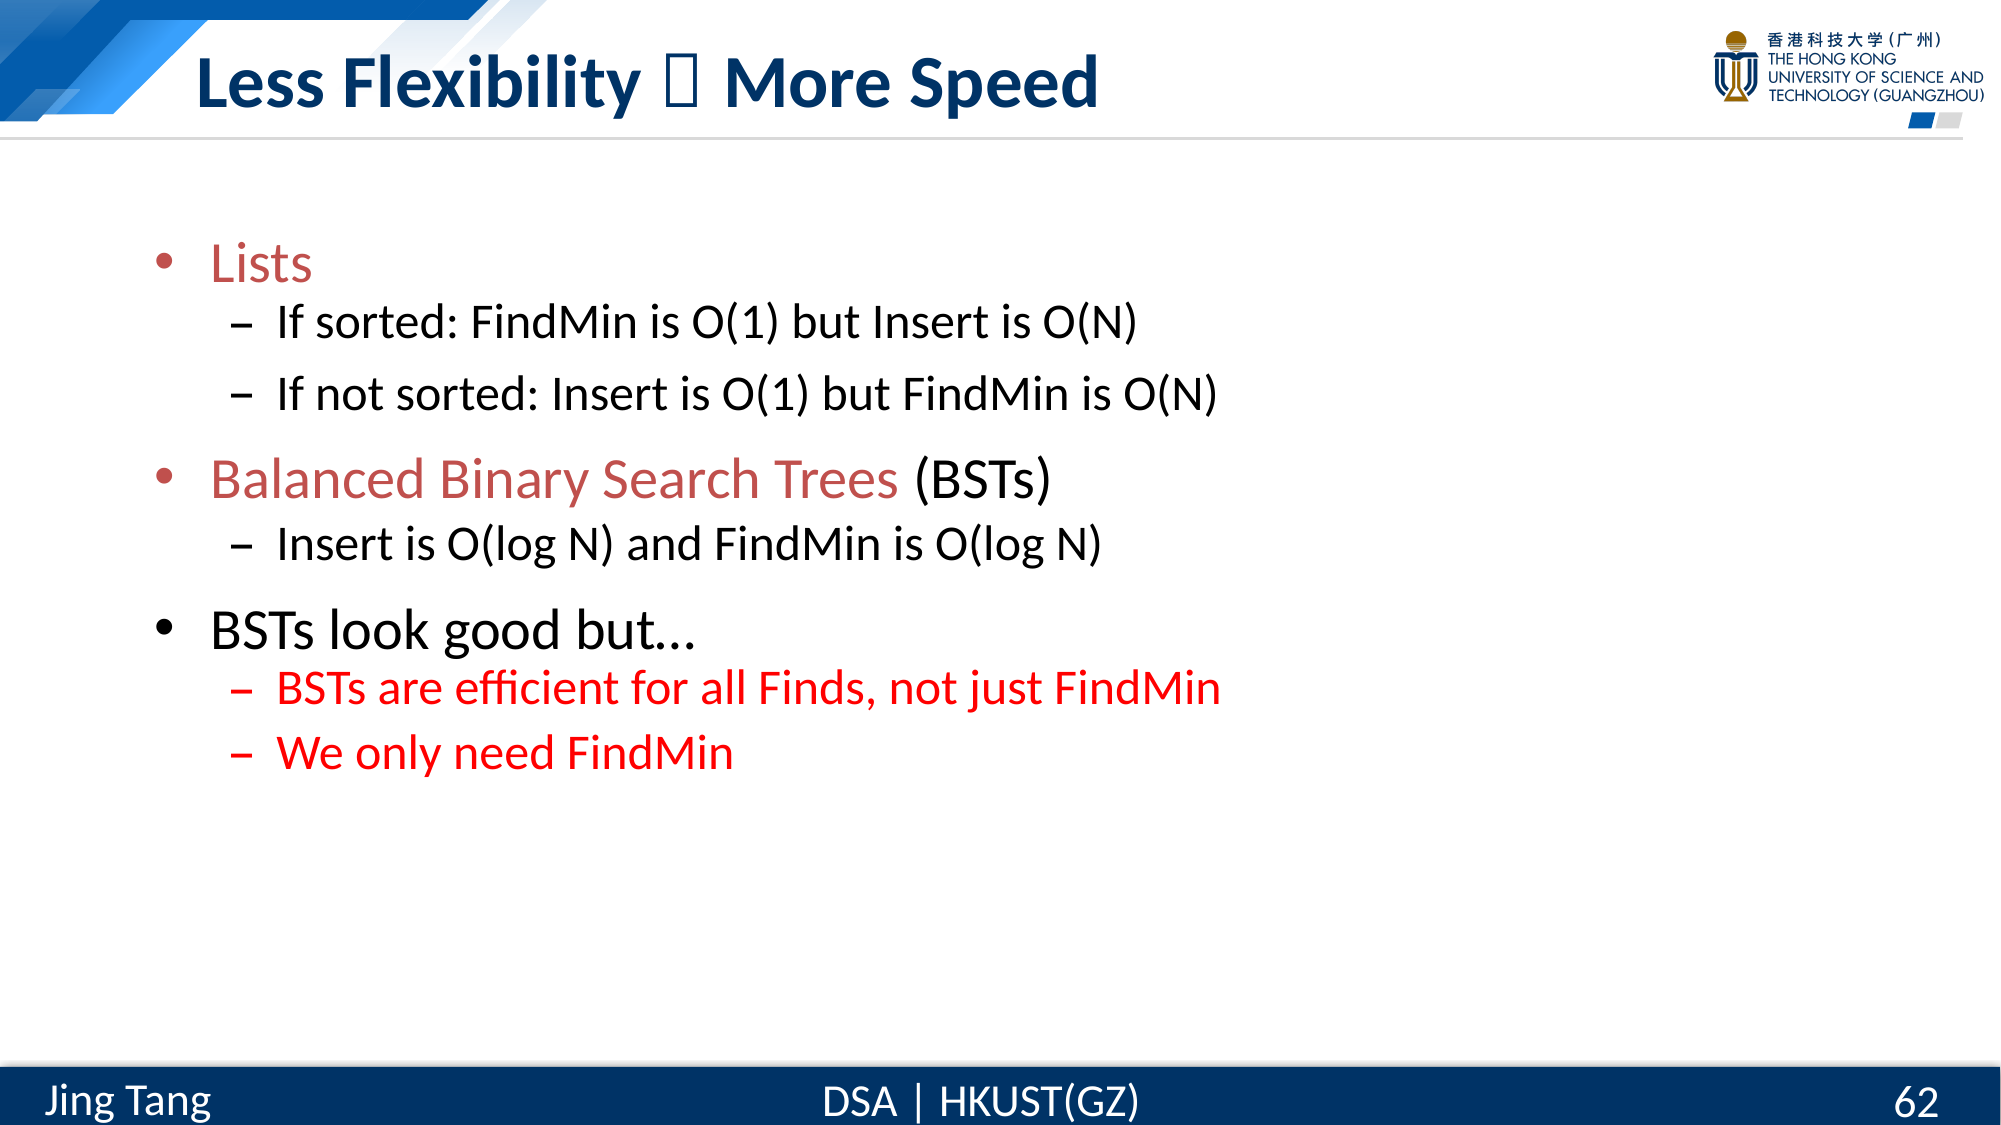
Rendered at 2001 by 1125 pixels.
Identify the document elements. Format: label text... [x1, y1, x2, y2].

list Lists If sorted: FindMin is O(1) but Insert is O(N) If not sorted: Insert is O(1) but FindMin is O(N) Balanced Binary Search Trees (BSTs) Insert is O(log N) and FindMin is O(log N) BSTs look good but… BSTs are efficient for all Finds, not just FindMin We only need FindMin [137, 224, 1863, 993]
title Less Flexibility  More Speed [181, 25, 1714, 130]
picture [1714, 31, 1984, 102]
slide_number 62 [1878, 1068, 2000, 1125]
